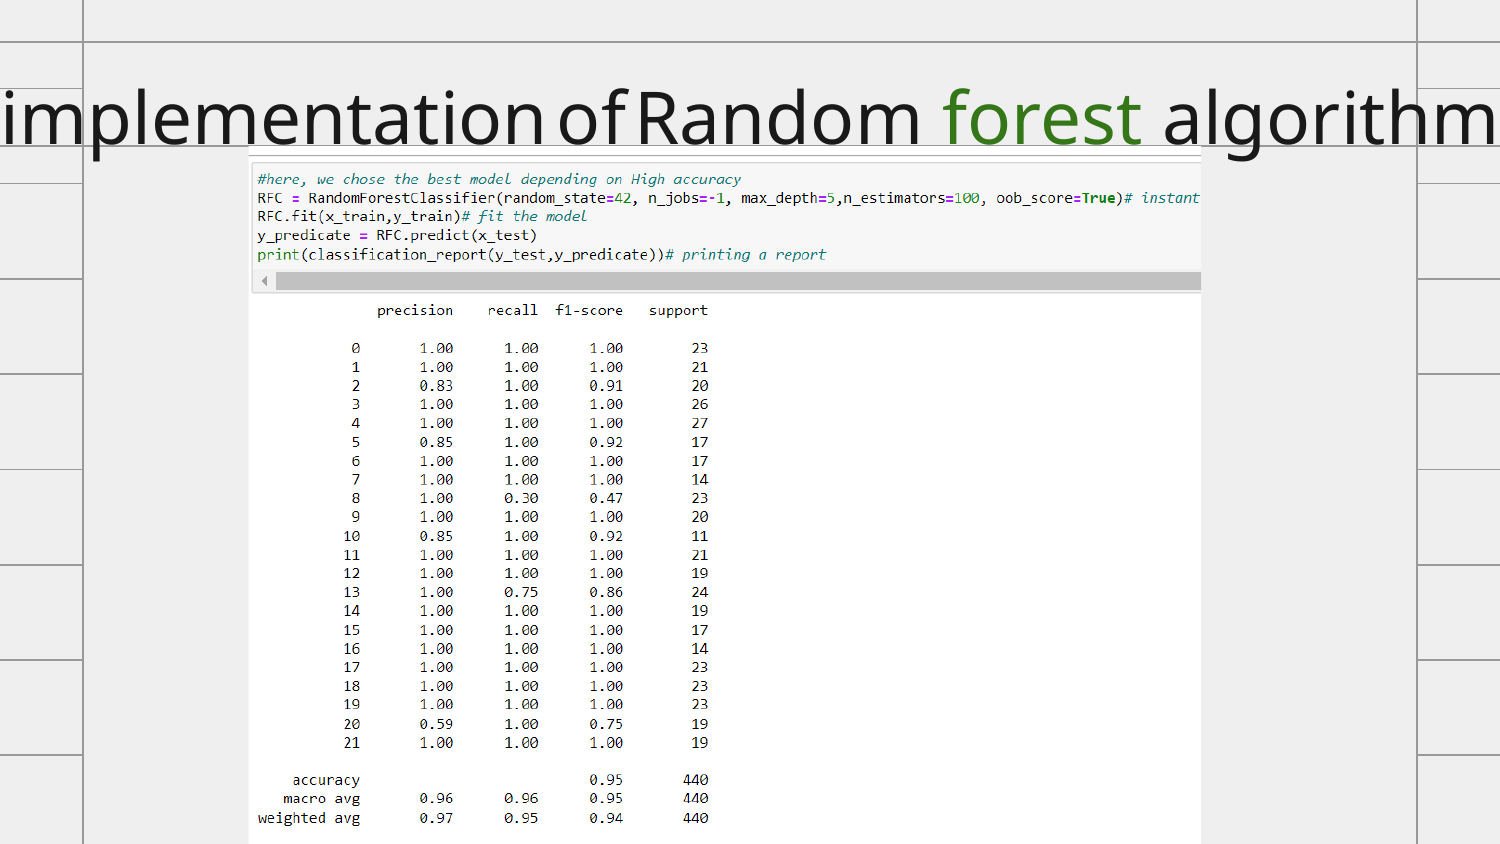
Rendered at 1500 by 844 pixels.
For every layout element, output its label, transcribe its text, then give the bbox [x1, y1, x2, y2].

picture [248, 146, 1202, 844]
title implementation of Random forest algorithm [0, 41, 1500, 147]
